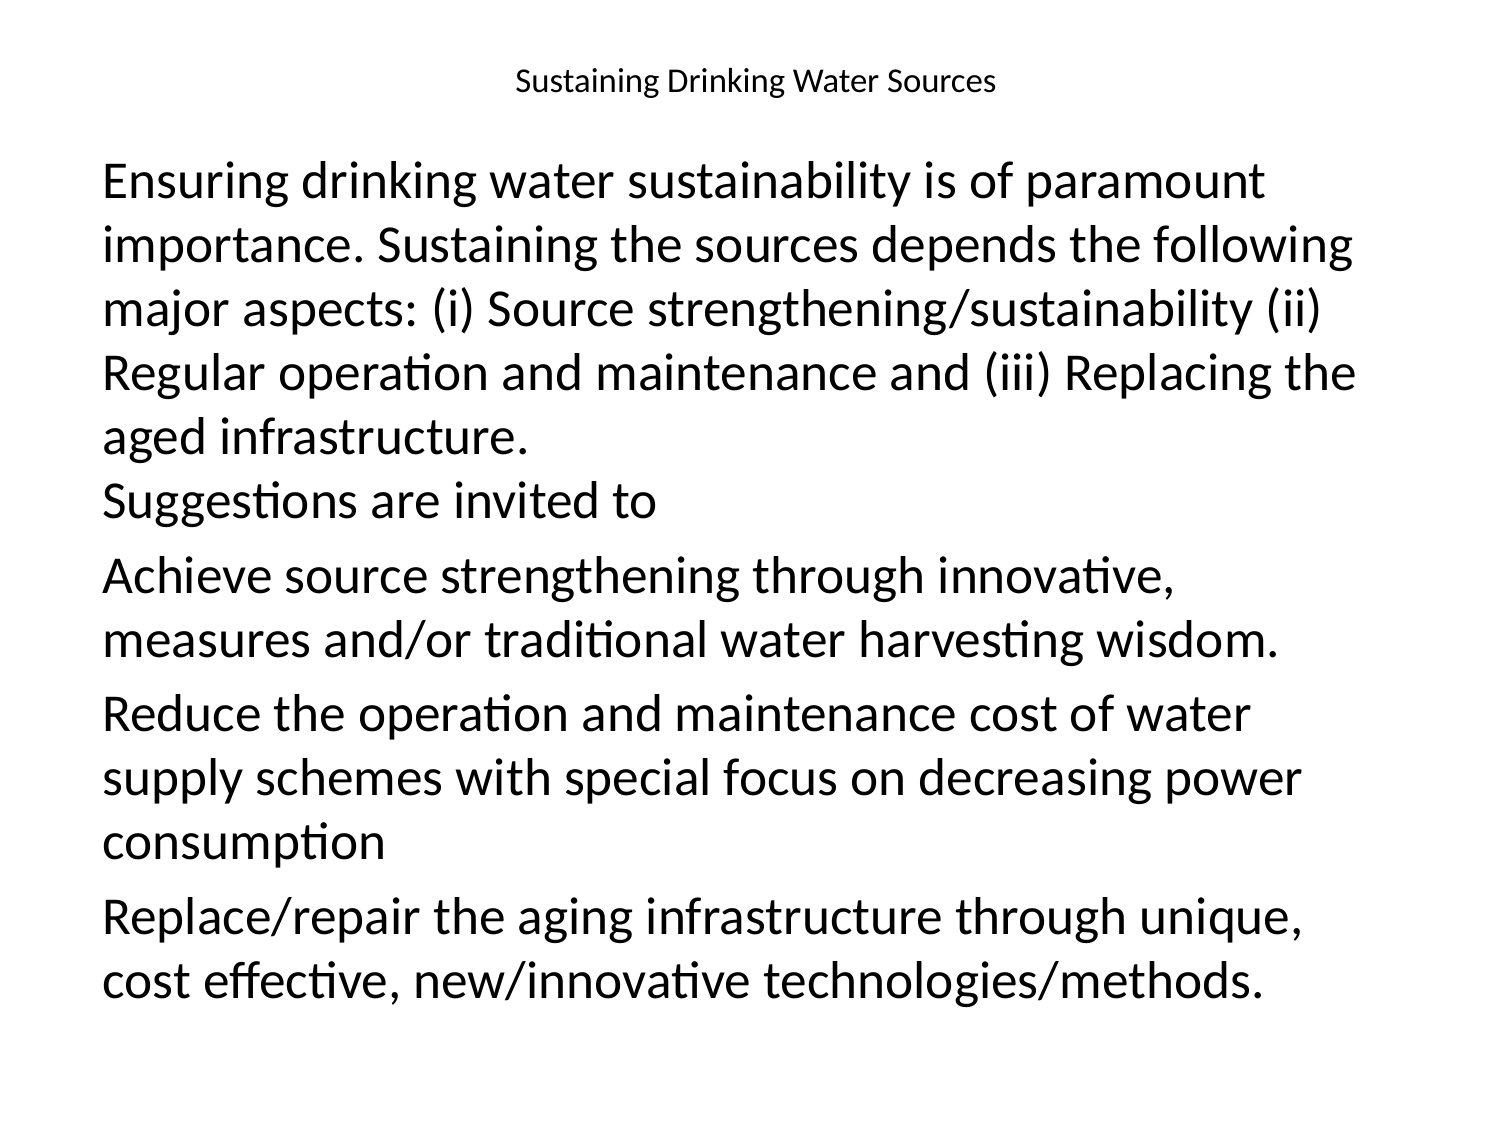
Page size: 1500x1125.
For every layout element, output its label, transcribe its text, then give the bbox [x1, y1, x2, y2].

subtitle Ensuring drinking water sustainability is of paramount importance. Sustaining the sources depends the following major aspects: (i) Source strengthening/sustainability (ii) Regular operation and maintenance and (iii) Replacing the aged infrastructure. Suggestions are invited to Achieve source strengthening through innovative, measures and/or traditional water harvesting wisdom. Reduce the operation and maintenance cost of water supply schemes with special focus on decreasing power consumption Replace/repair the aging infrastructure through unique, cost effective, new/innovative technologies/methods. [87, 137, 1400, 1025]
title Sustaining Drinking Water Sources [137, 50, 1375, 137]
